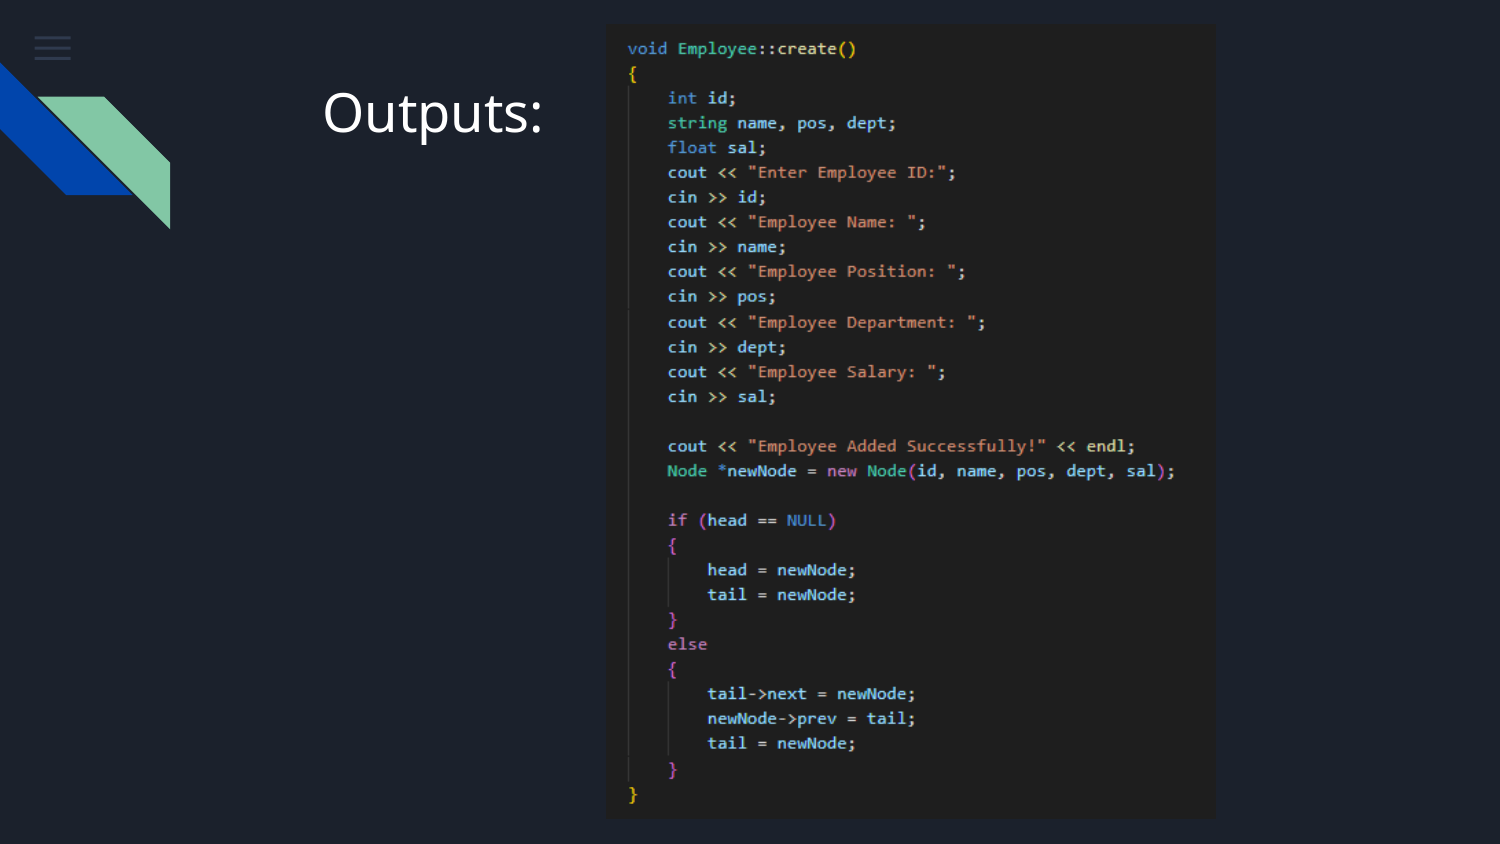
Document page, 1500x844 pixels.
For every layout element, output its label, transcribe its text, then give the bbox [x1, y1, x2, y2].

picture [605, 24, 1216, 819]
text_box Outputs: [307, 63, 581, 159]
